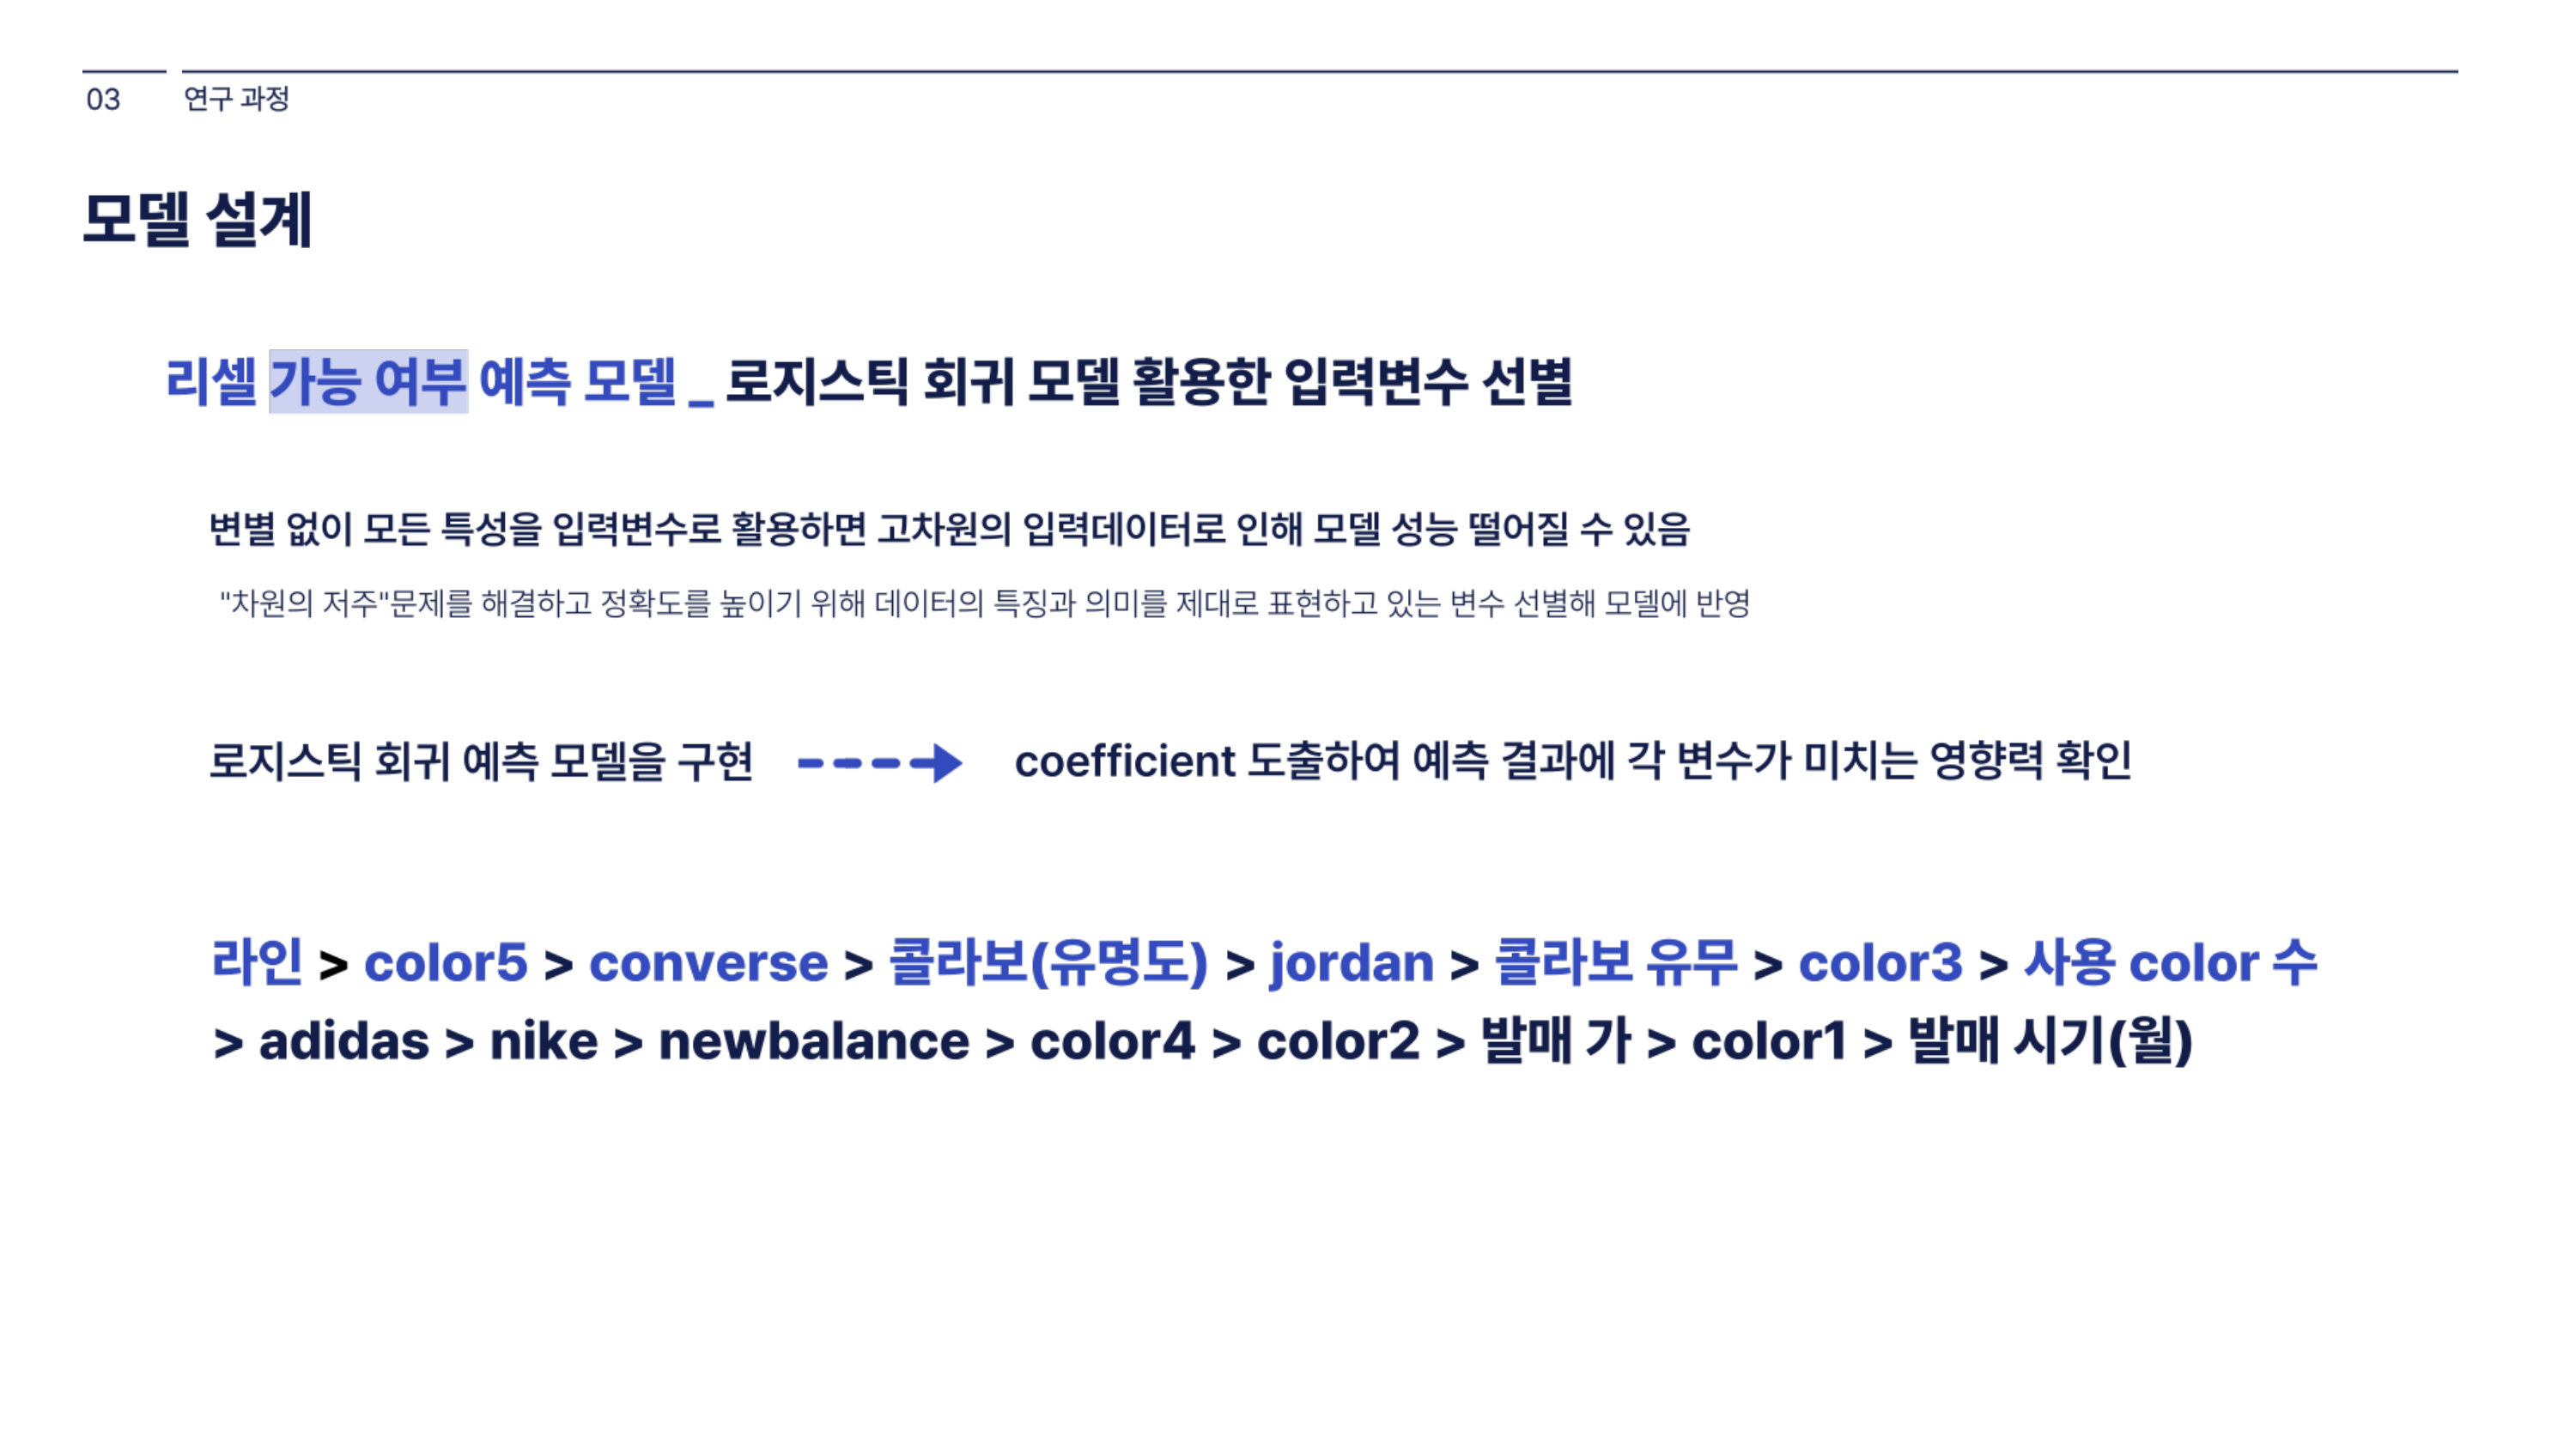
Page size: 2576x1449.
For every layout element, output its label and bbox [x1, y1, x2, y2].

picture [180, 76, 301, 125]
picture [1008, 724, 2152, 801]
picture [73, 167, 338, 276]
text_box [82, 67, 167, 76]
picture [204, 917, 2342, 1092]
picture [144, 336, 1596, 440]
picture [215, 577, 1764, 633]
picture [203, 497, 1709, 566]
picture [82, 76, 133, 124]
text_box [798, 743, 963, 784]
text_box [182, 67, 2458, 76]
picture [202, 725, 772, 803]
